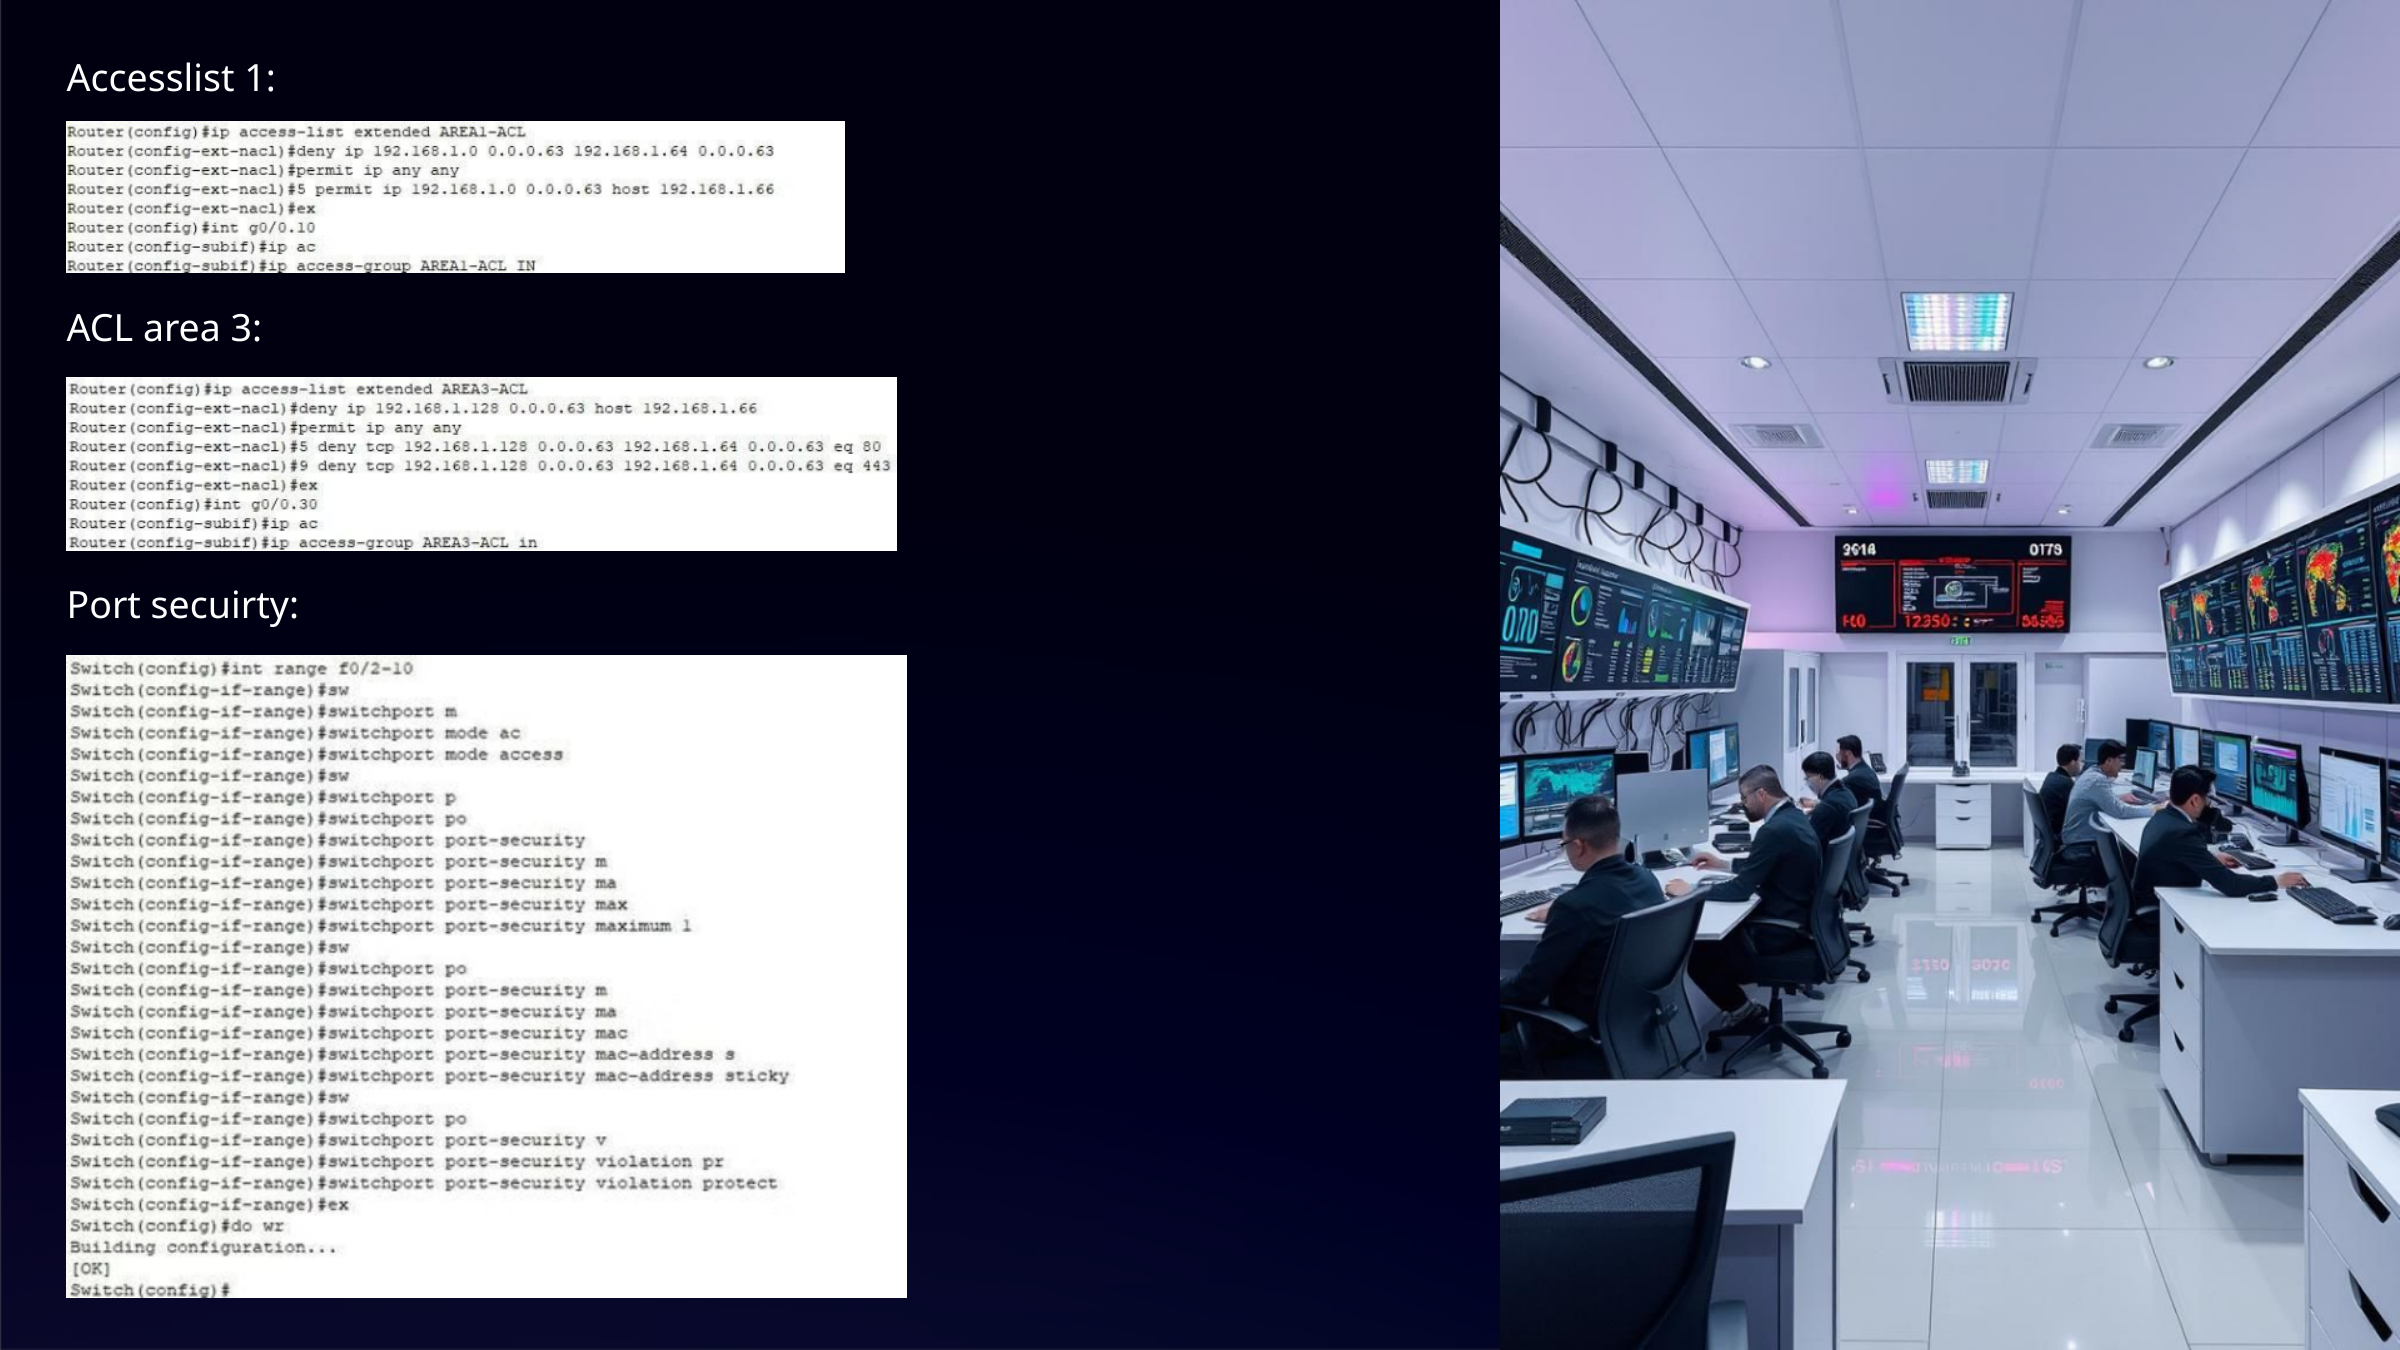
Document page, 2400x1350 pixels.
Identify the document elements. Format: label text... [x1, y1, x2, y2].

picture [1499, 0, 2400, 1350]
picture [66, 377, 897, 551]
picture [66, 655, 907, 1298]
picture [66, 121, 845, 273]
text_box Port secuirty: [66, 579, 449, 628]
text_box ACL area 3: [66, 301, 449, 350]
text_box Accesslist 1: [66, 52, 449, 101]
